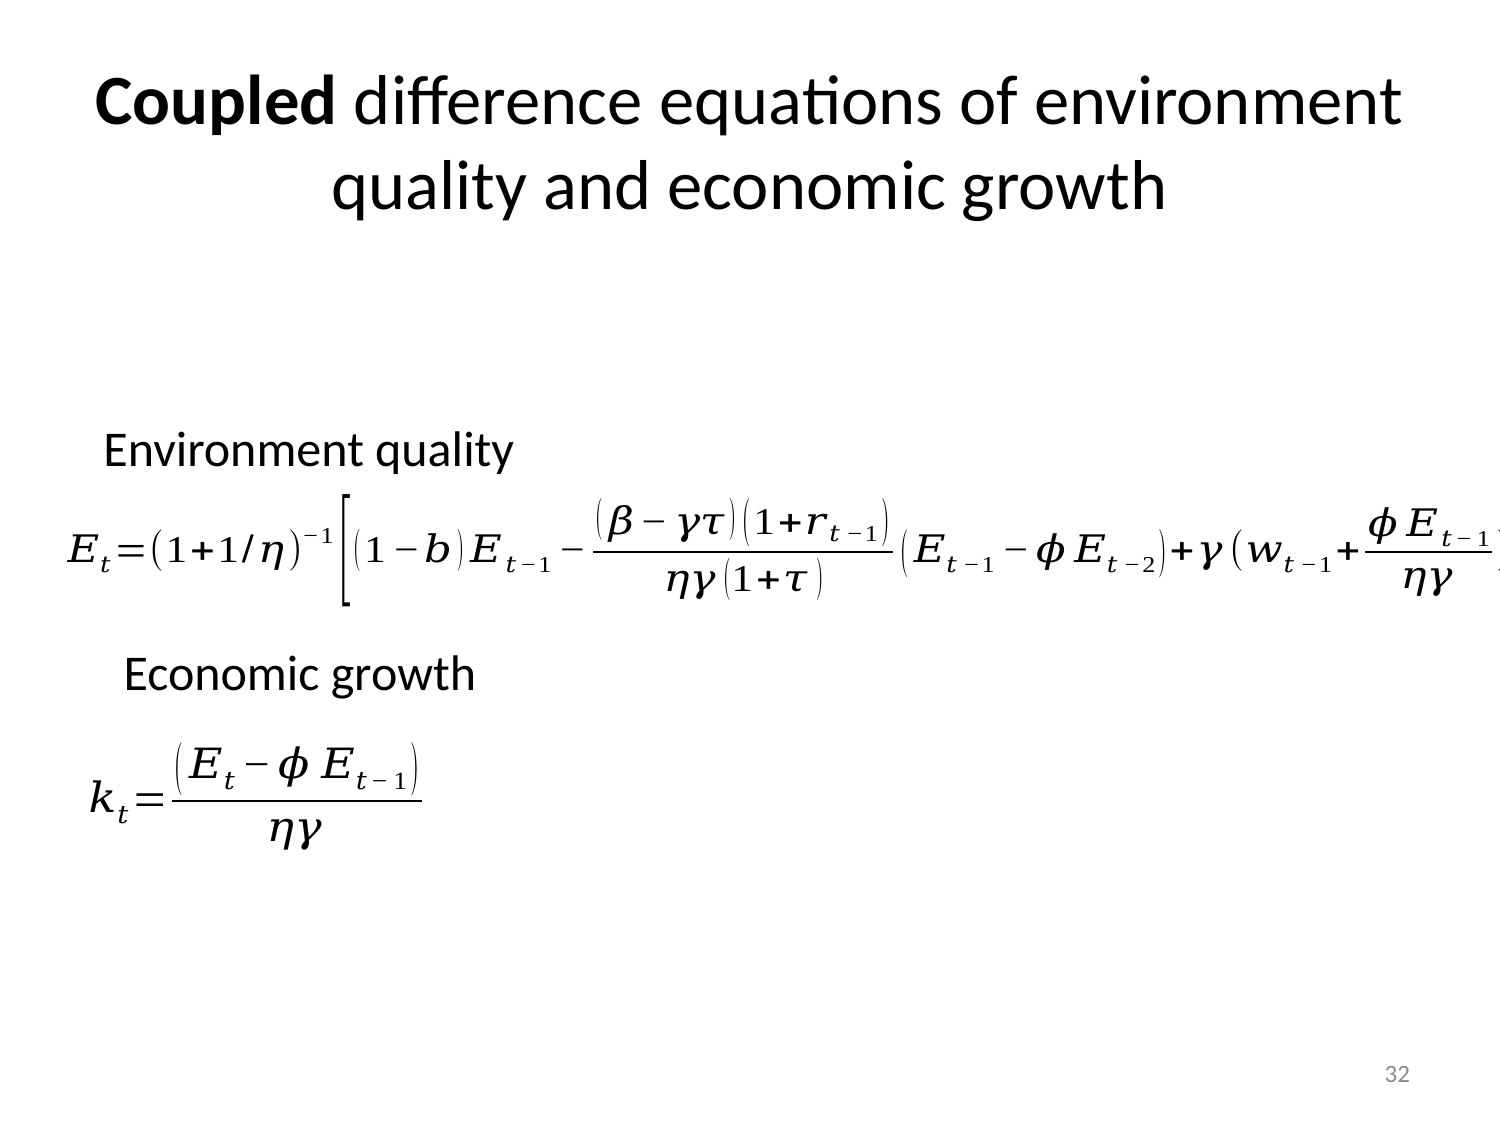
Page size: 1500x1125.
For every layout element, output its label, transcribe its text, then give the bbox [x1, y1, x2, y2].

text_box Environment quality [88, 408, 656, 484]
text_box Economic growth [108, 633, 676, 709]
slide_number 32 [1074, 1042, 1425, 1103]
title Coupled difference equations of environment quality and economic growth [75, 45, 1425, 233]
